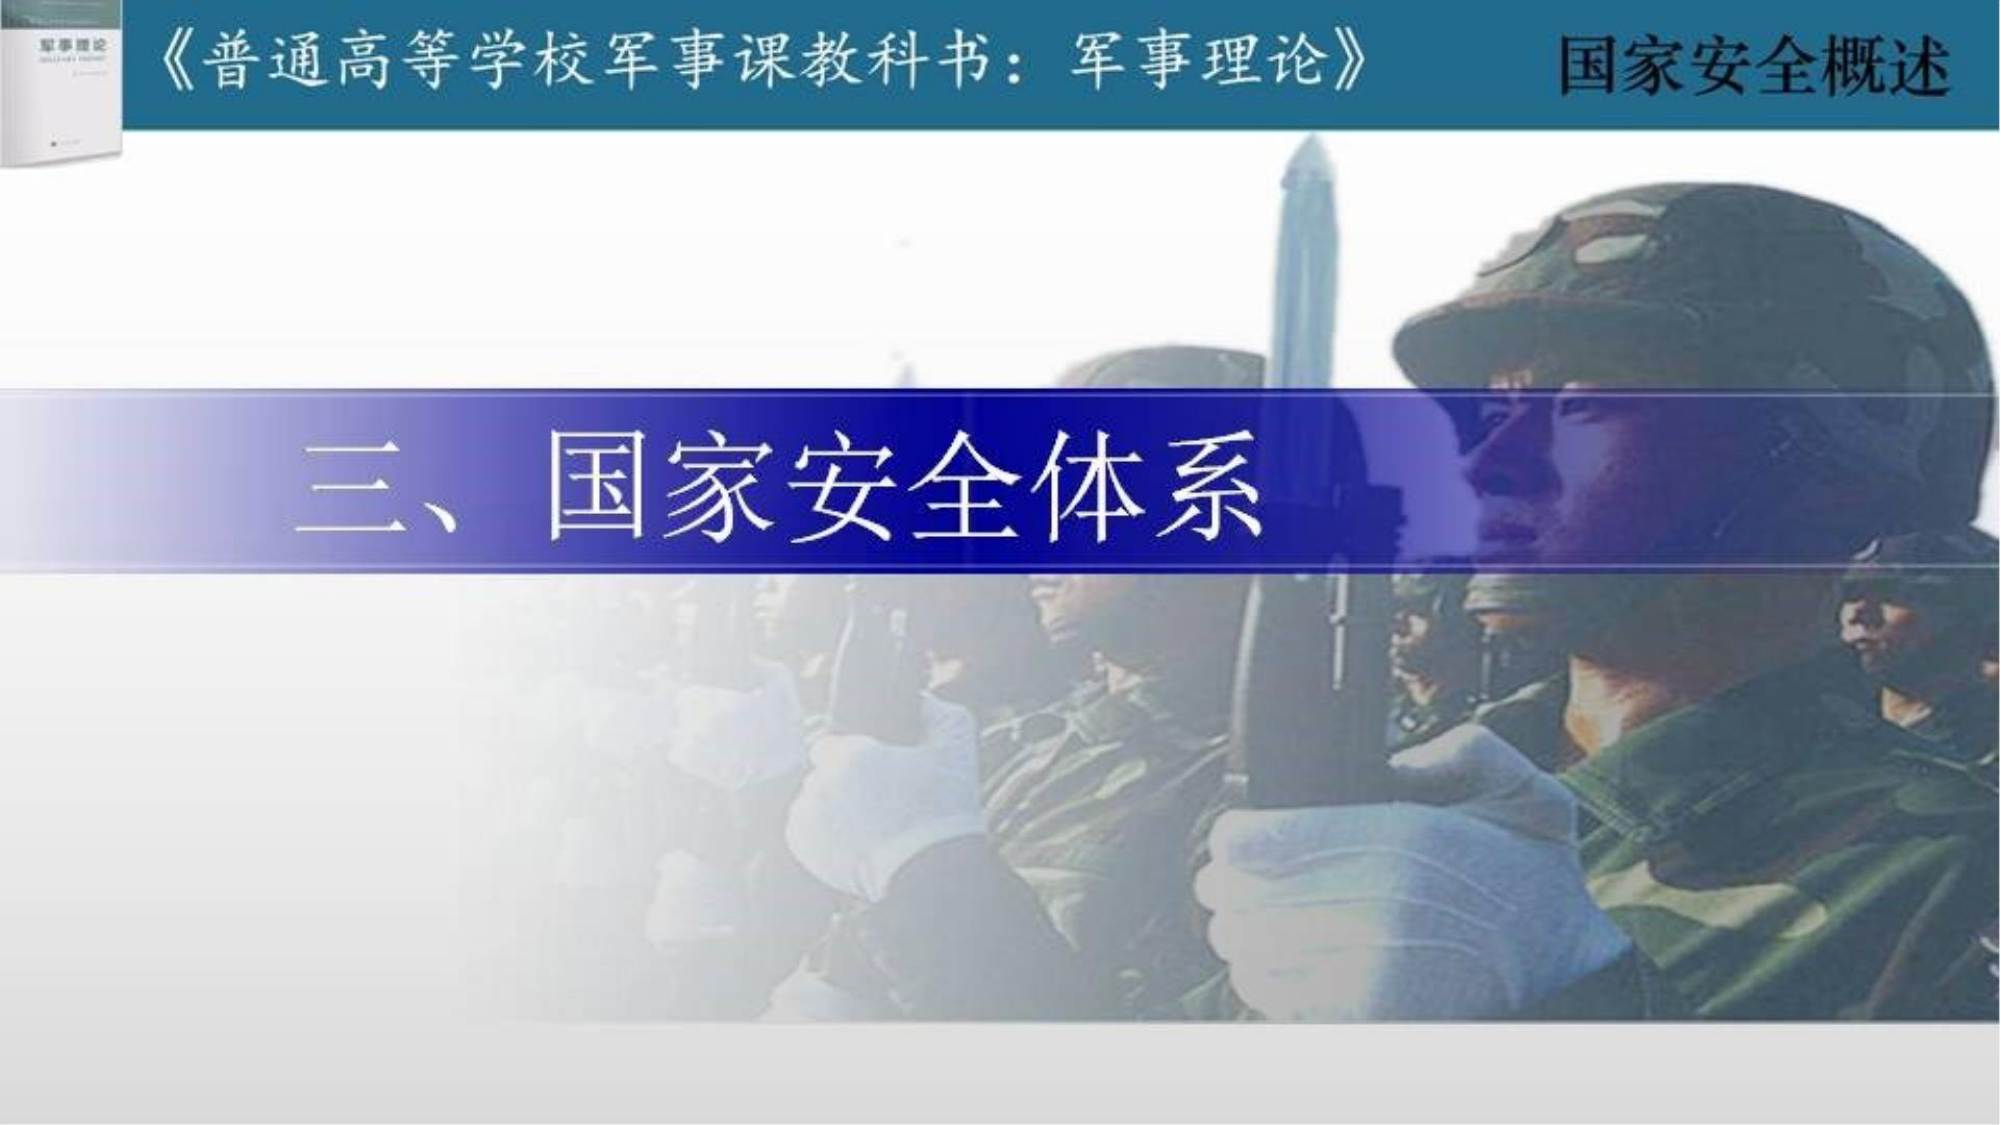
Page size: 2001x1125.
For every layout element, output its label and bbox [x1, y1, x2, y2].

text_box [0, 0, 2000, 1125]
